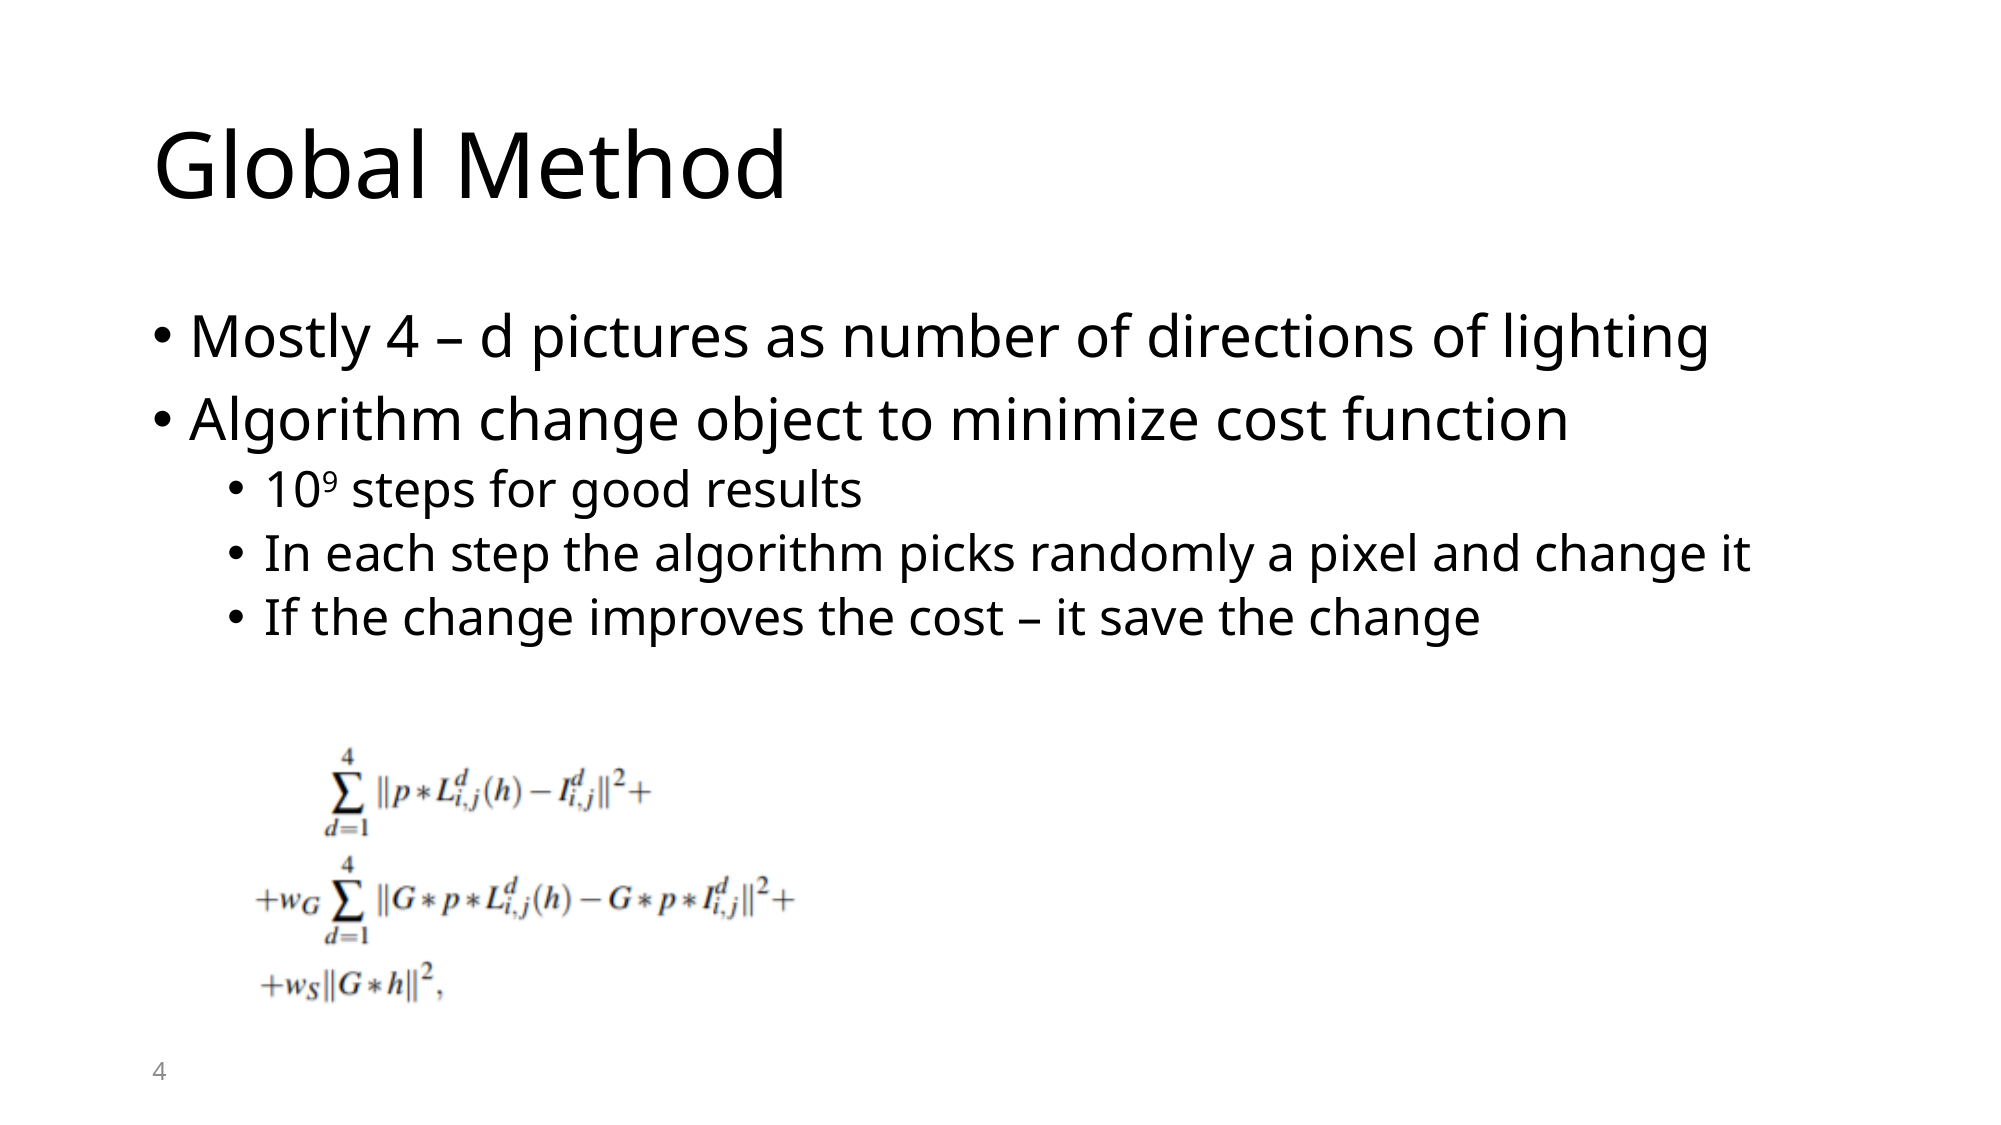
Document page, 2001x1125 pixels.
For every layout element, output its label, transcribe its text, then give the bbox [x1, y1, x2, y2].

picture [217, 728, 816, 1020]
title Global Method [137, 59, 1863, 278]
list Mostly 4 – d pictures as number of directions of lighting Algorithm change object to minimize cost function 109 steps for good results In each step the algorithm picks randomly a pixel and change it If the change improves the cost – it save the change [137, 299, 1863, 1014]
slide_number 4 [137, 1042, 588, 1103]
